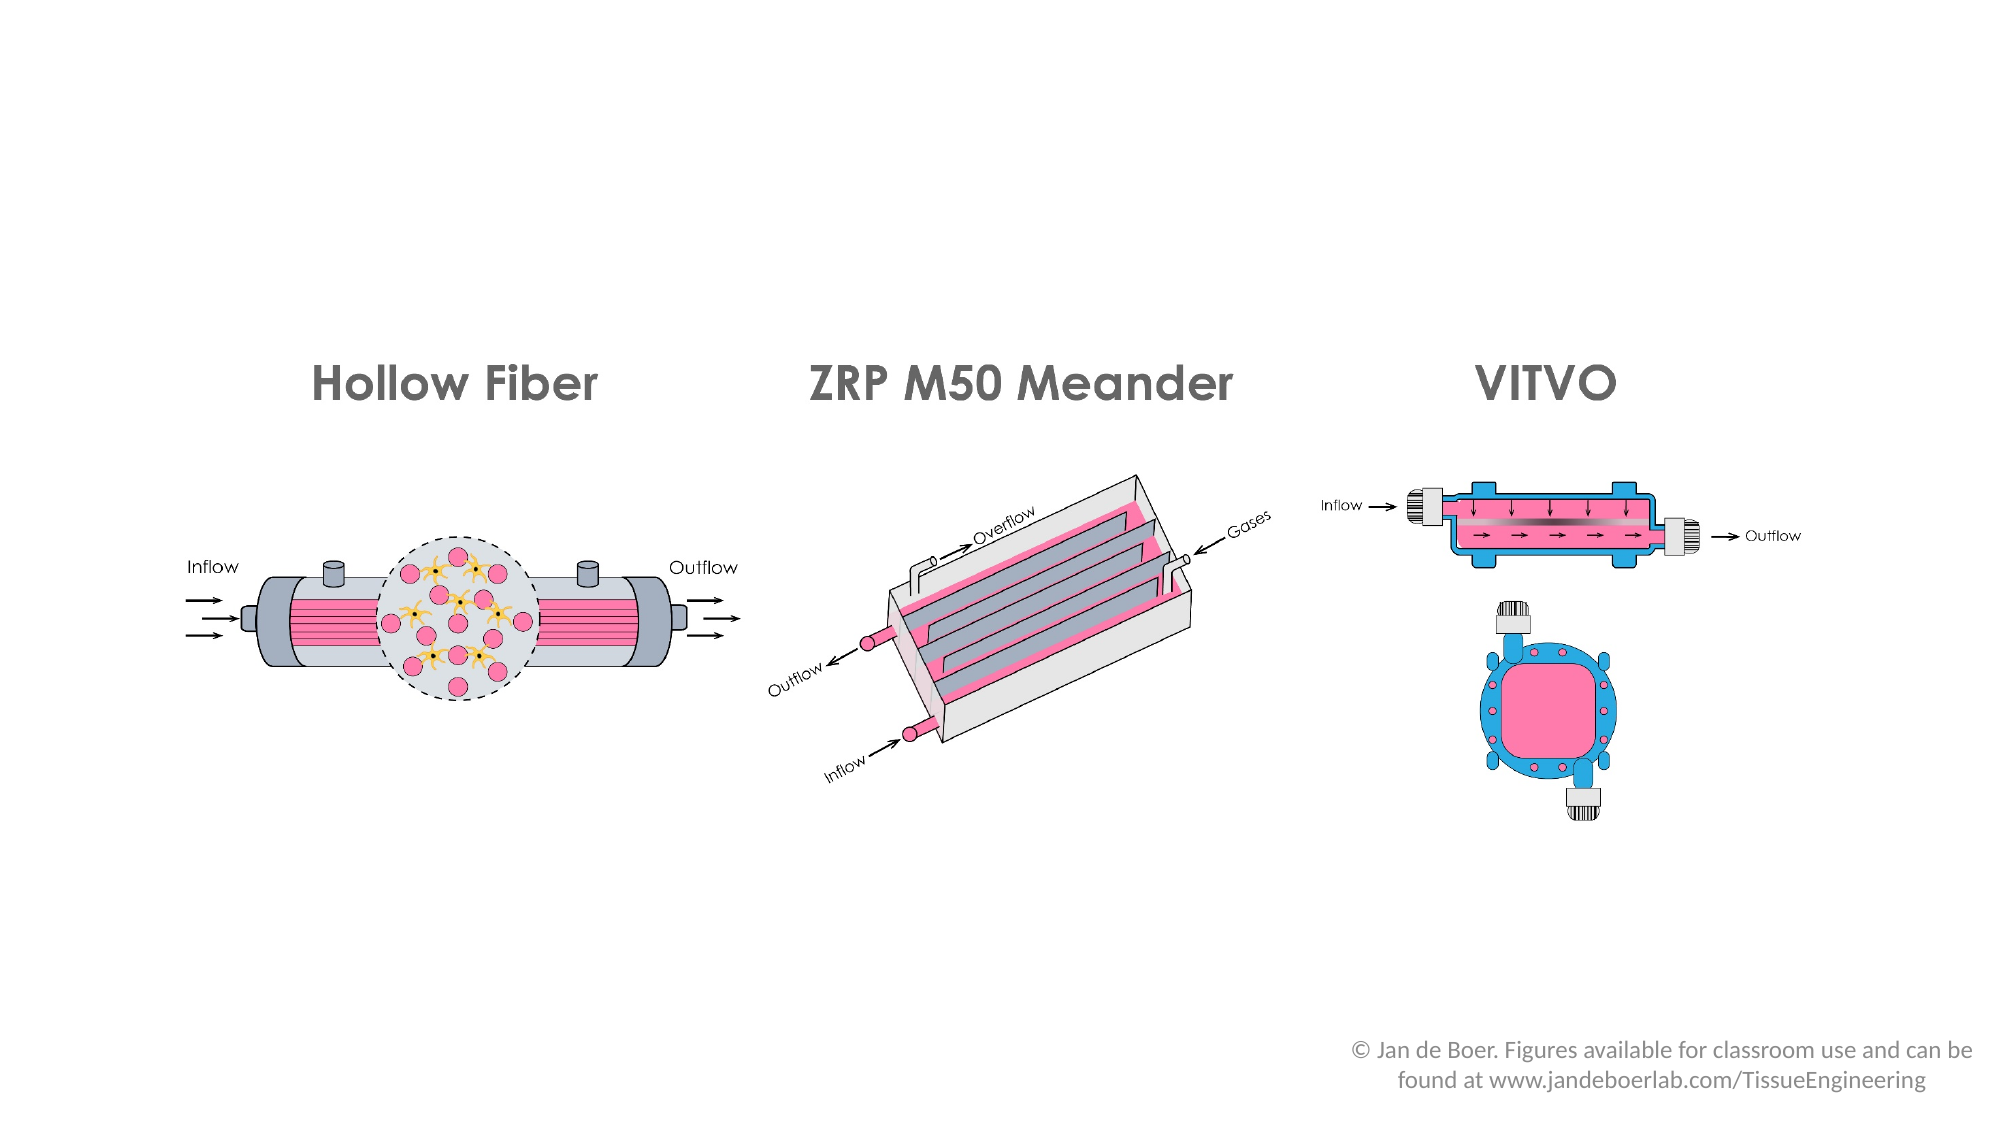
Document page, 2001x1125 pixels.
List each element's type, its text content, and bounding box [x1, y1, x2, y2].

footer © Jan de Boer. Figures available for classroom use and can be found at www.jandeboerlab.com/TissueEngineering [1325, 1033, 2000, 1094]
picture [157, 297, 1843, 828]
